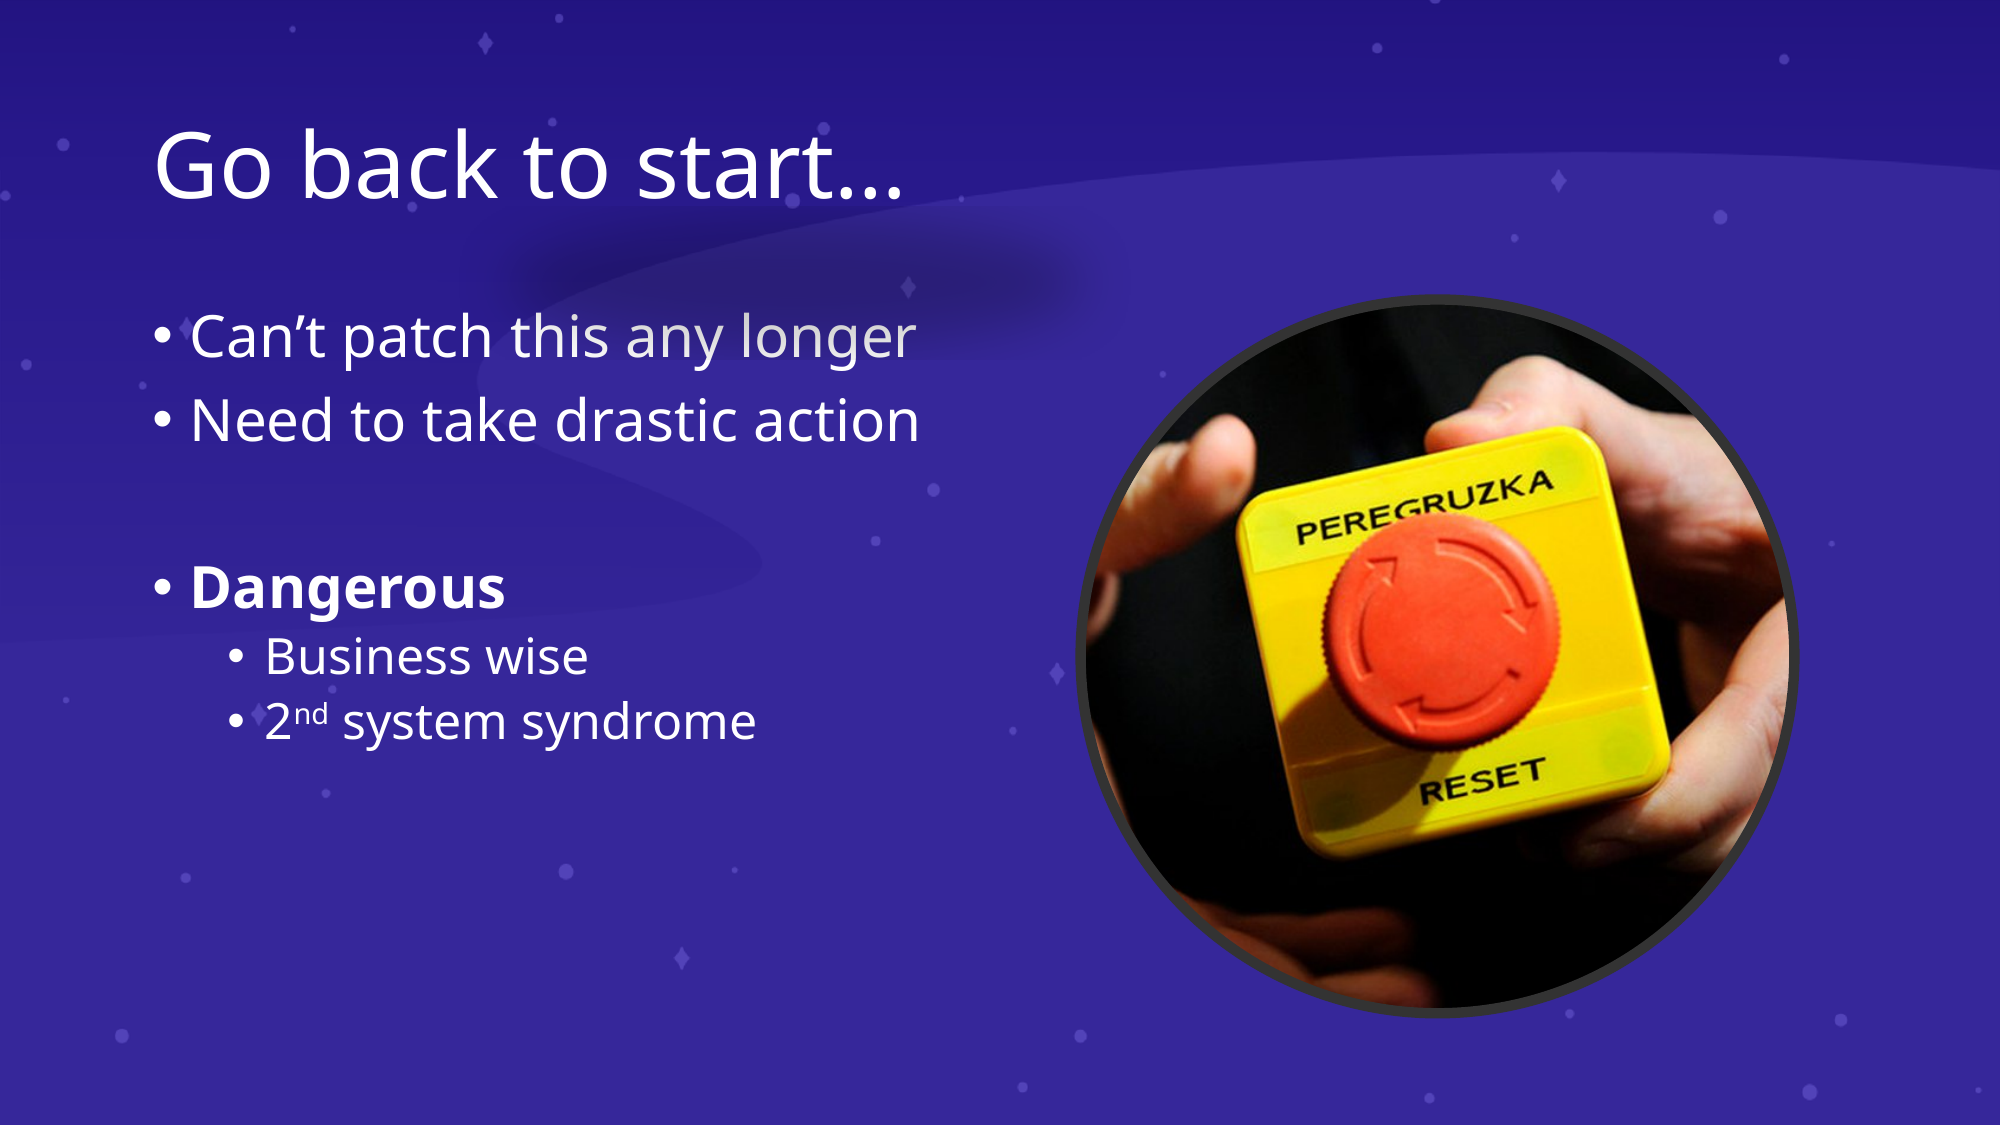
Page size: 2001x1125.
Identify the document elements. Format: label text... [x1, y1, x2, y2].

title Go back to start… [137, 59, 1863, 278]
list Can’t patch this any longer Need to take drastic action Dangerous Business wise 2nd system syndrome [137, 299, 988, 1014]
picture [0, 0, 2000, 1125]
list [1080, 299, 1795, 1014]
